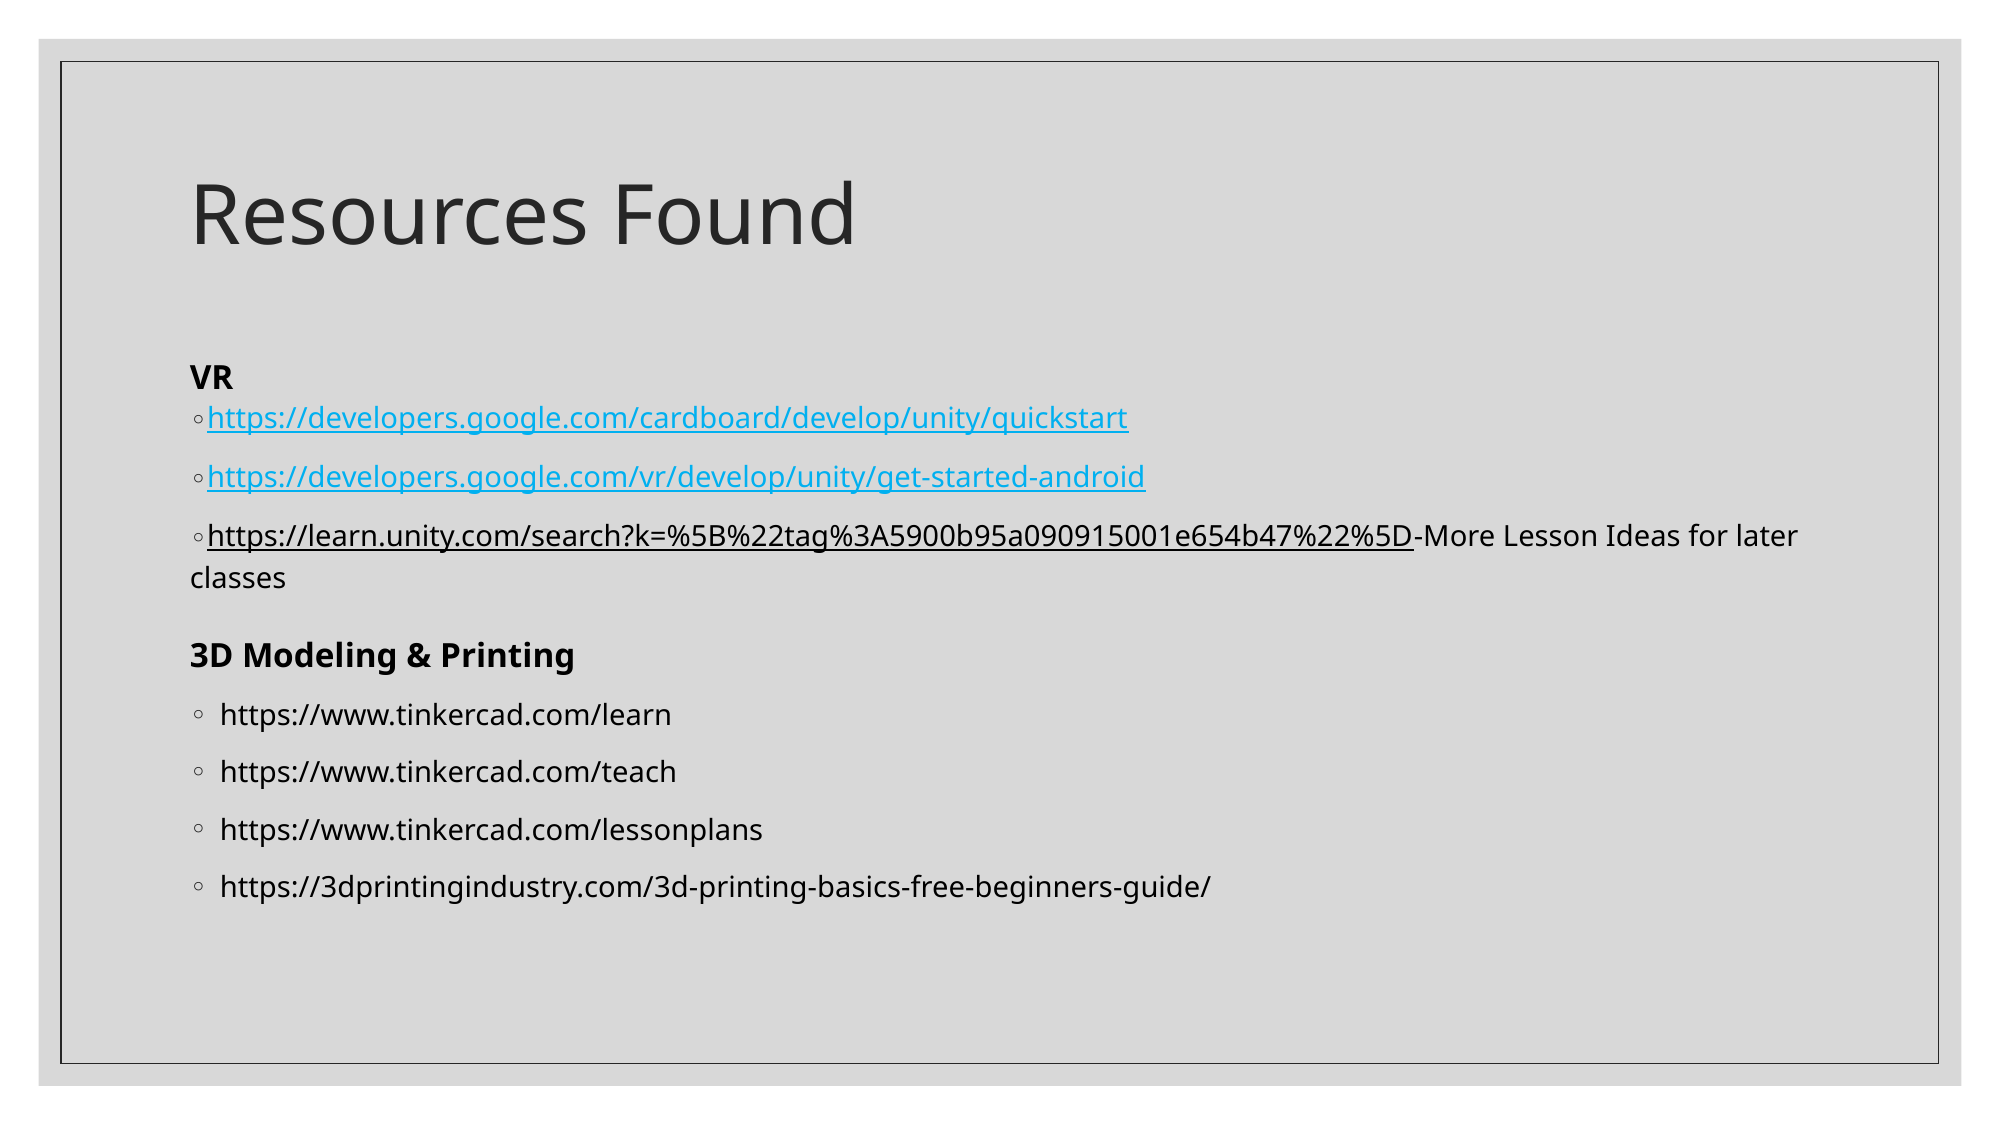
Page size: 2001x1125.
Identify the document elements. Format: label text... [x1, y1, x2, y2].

list VR https://developers.google.com/cardboard/develop/unity/quickstart https://developers.google.com/vr/develop/unity/get-started-android https://learn.unity.com/search?k=%5B%22tag%3A5900b95a090915001e654b47%22%5D-More Lesson Ideas for later classes 3D Modeling & Printing https://www.tinkercad.com/learn https://www.tinkercad.com/teach https://www.tinkercad.com/lessonplans https://3dprintingindustry.com/3d-printing-basics-free-beginners-guide/ [174, 345, 1825, 977]
title Resources Found [174, 105, 1825, 331]
